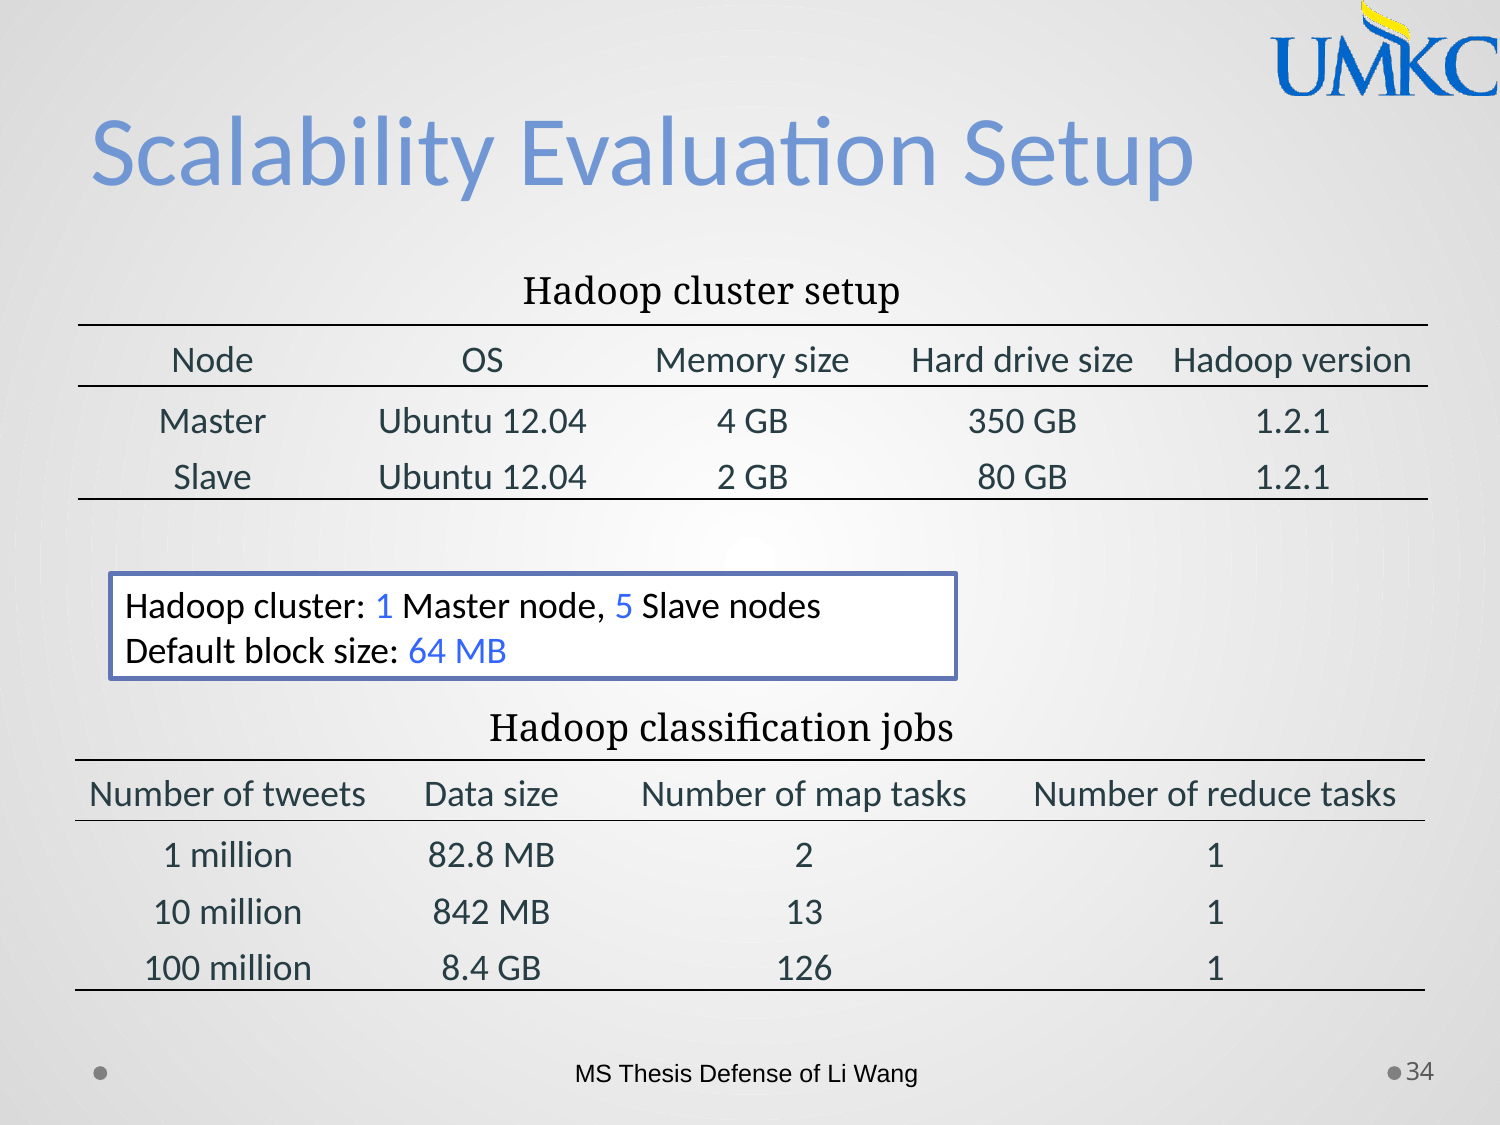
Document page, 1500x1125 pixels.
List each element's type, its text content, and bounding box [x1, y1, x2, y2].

text_box Hadoop cluster setup [507, 259, 917, 320]
text_box Hadoop classification jobs [474, 696, 970, 756]
table_cell 1 million 10 million 100 million [75, 821, 381, 989]
footer MS Thesis Defense of Li Wang [517, 1042, 985, 1103]
table_header OS [348, 326, 618, 385]
table_header Node [78, 326, 348, 385]
table_cell 1 1 1 [1005, 821, 1425, 989]
table_cell 82.8 MB 842 MB 8.4 GB [381, 821, 603, 989]
table_header Memory size [618, 326, 888, 385]
table_header Number of reduce tasks [1005, 761, 1425, 820]
table_header Number of map tasks [603, 761, 1005, 820]
table_cell Ubuntu 12.04 Ubuntu 12.04 [348, 387, 618, 498]
text_box Hadoop cluster: 1 Master node, 5 Slave nodes Default block size: 64 MB [108, 571, 958, 681]
table_header Hadoop version [1158, 326, 1428, 385]
picture [1270, 0, 1498, 96]
table_cell Master Slave [78, 387, 348, 498]
table_cell 1.2.1 1.2.1 [1158, 387, 1428, 498]
table_cell 2 13 126 [603, 821, 1005, 989]
table_header Hard drive size [888, 326, 1158, 385]
table_header Number of tweets [75, 761, 381, 820]
table_cell 350 GB 80 GB [888, 387, 1158, 498]
table_cell 4 GB 2 GB [618, 387, 888, 498]
title Scalability Evaluation Setup [75, 45, 1425, 214]
slide_number 34 [1401, 1042, 1494, 1103]
table_header Data size [381, 761, 603, 820]
